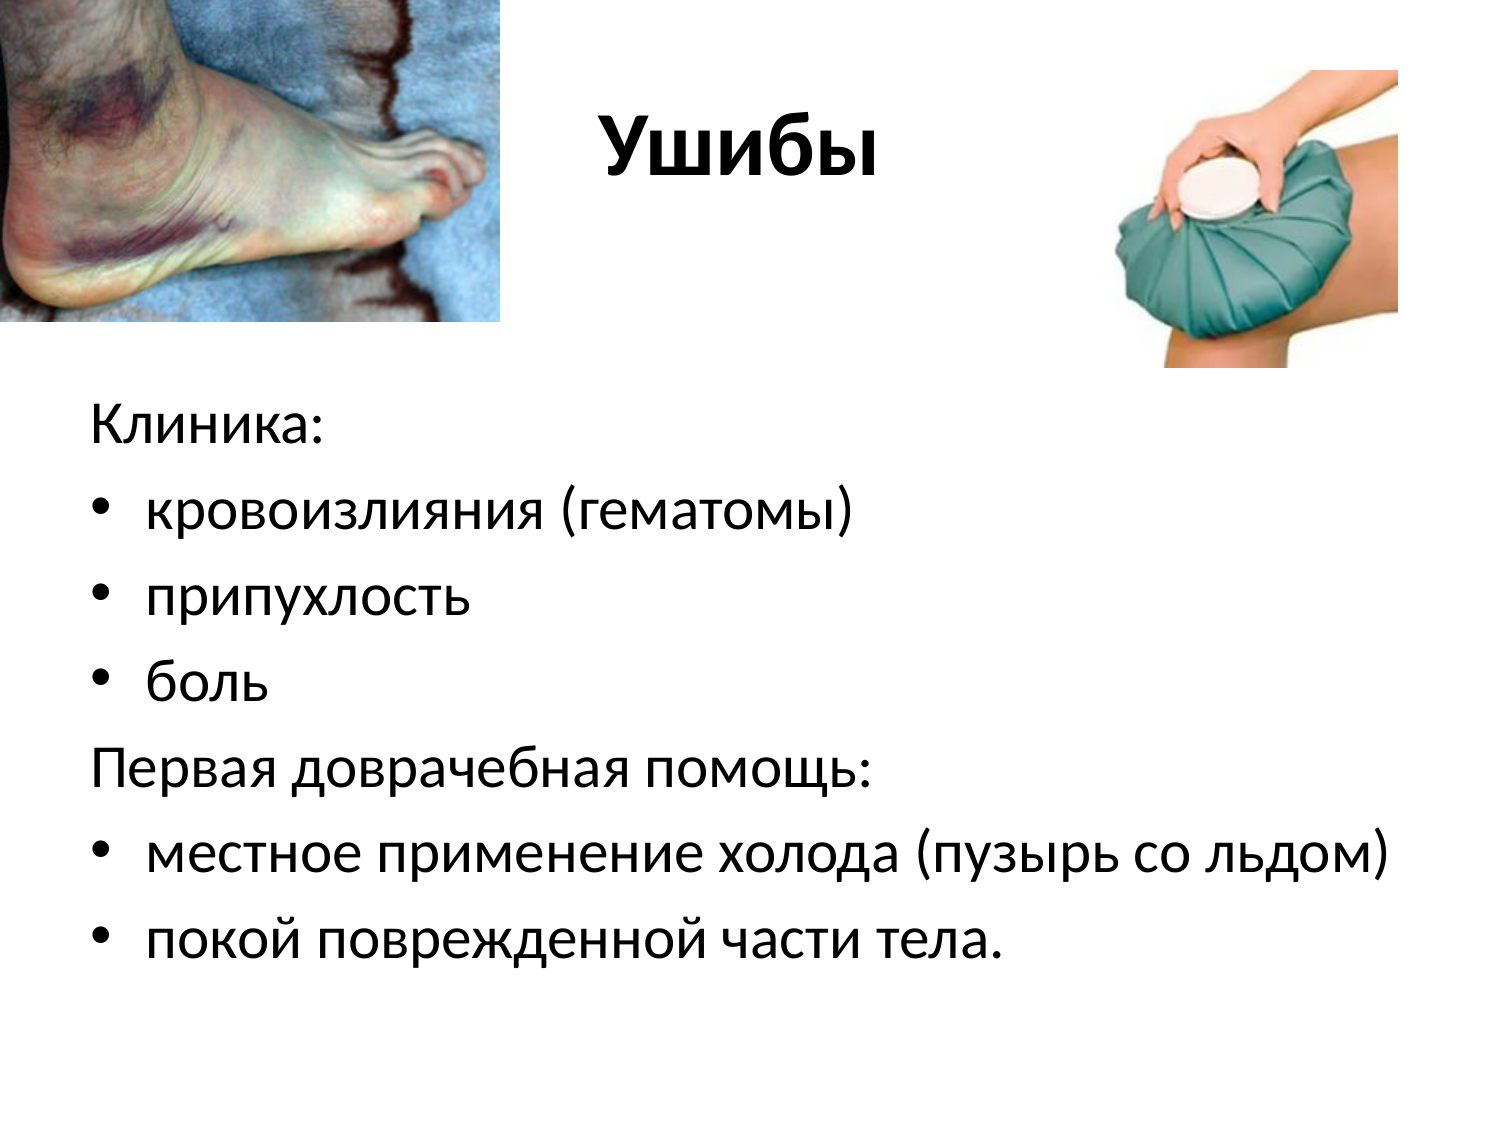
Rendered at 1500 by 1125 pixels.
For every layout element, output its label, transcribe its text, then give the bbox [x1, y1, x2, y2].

title Ушибы [504, 45, 1425, 233]
picture [1089, 70, 1398, 368]
picture [0, 0, 501, 322]
list Клиника: кровоизлияния (гематомы) припухлость боль Первая доврачебная помощь: местное применение холода (пузырь со льдом) покой поврежденной части тела. [75, 375, 1425, 1005]
